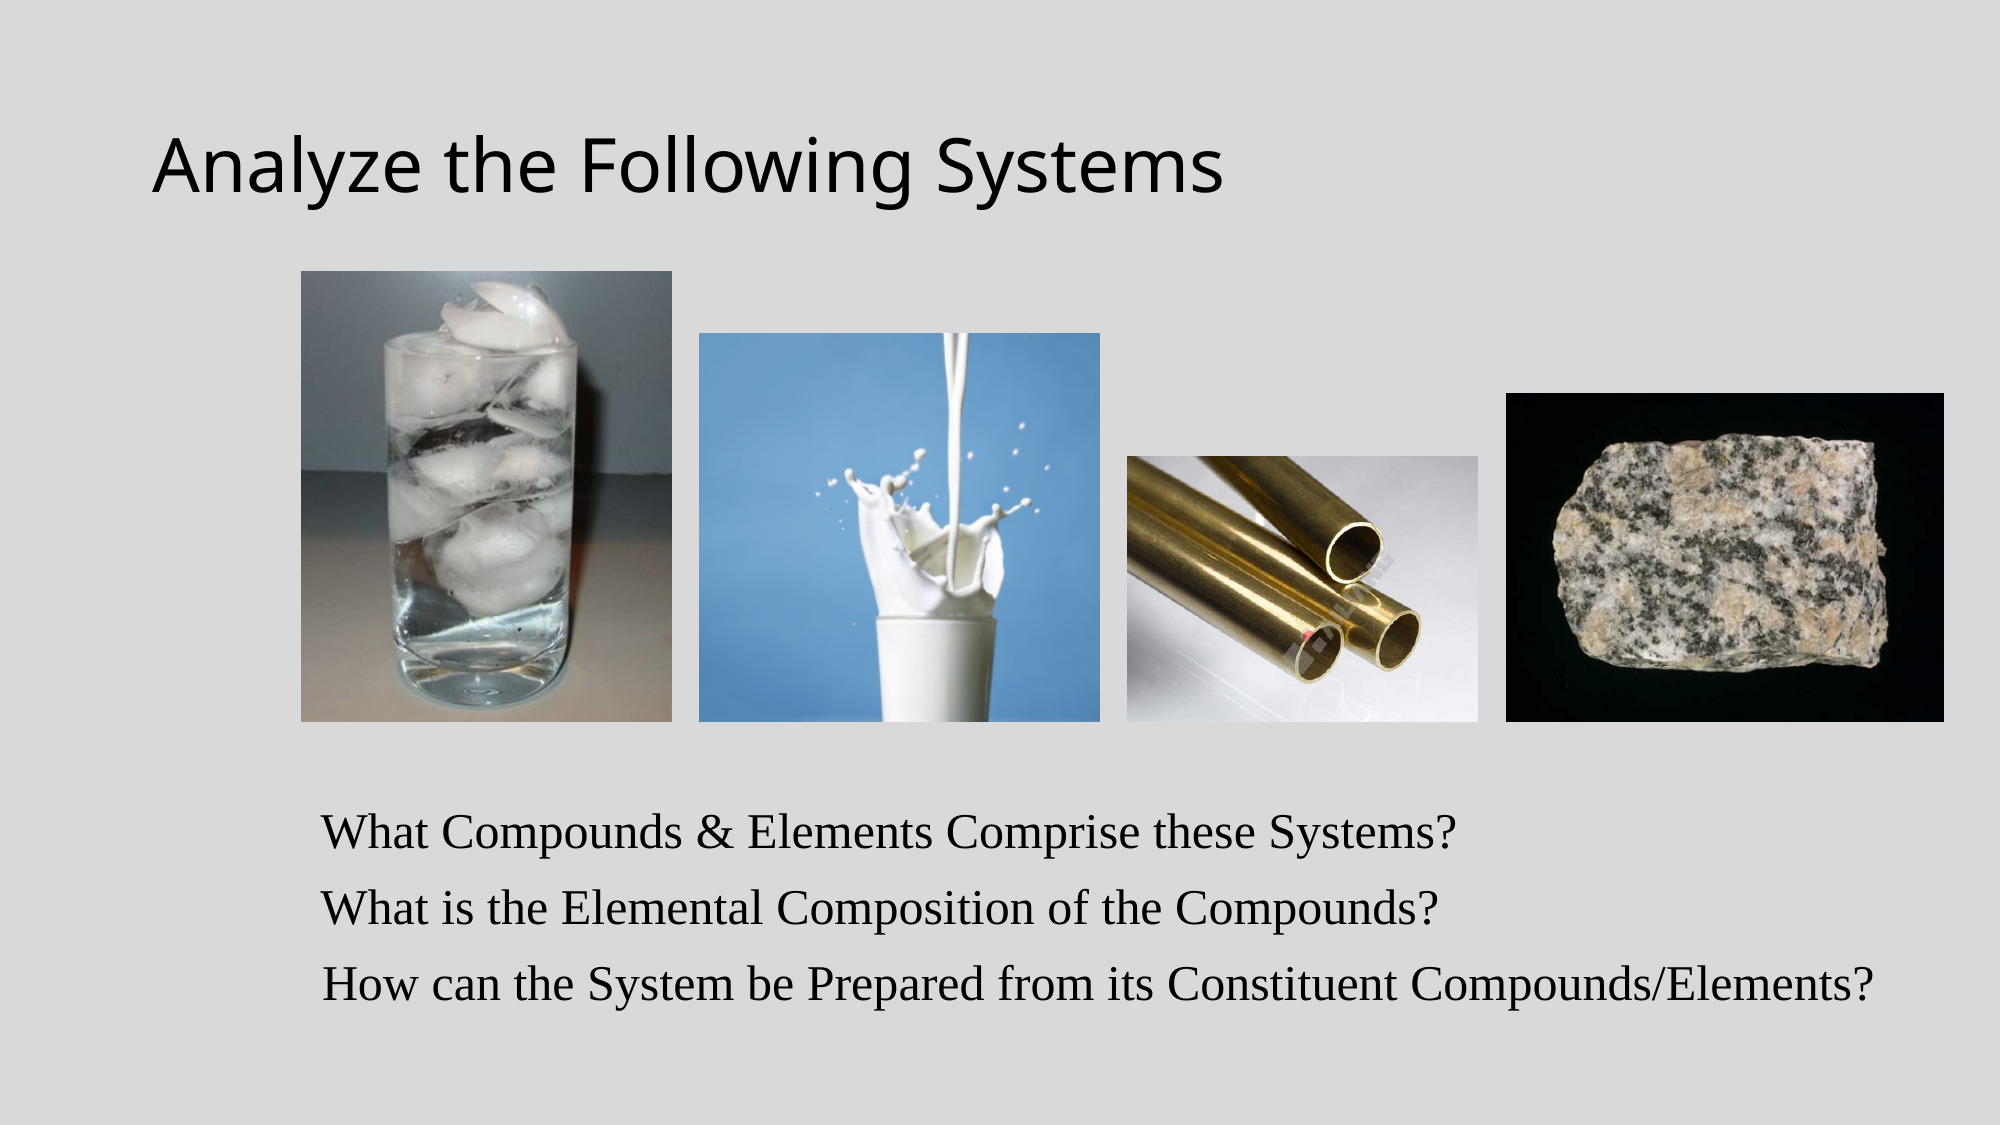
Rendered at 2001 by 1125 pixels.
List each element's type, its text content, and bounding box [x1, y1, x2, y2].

title Analyze the Following Systems [137, 59, 1863, 278]
text_box What is the Elemental Composition of the Compounds? [305, 866, 1456, 942]
text_box How can the System be Prepared from its Constituent Compounds/Elements? [307, 942, 1891, 1018]
picture [1506, 393, 1944, 722]
text_box What Compounds & Elements Comprise these Systems? [305, 791, 1474, 866]
picture [699, 333, 1100, 722]
picture [301, 271, 672, 722]
picture [1127, 455, 1478, 722]
